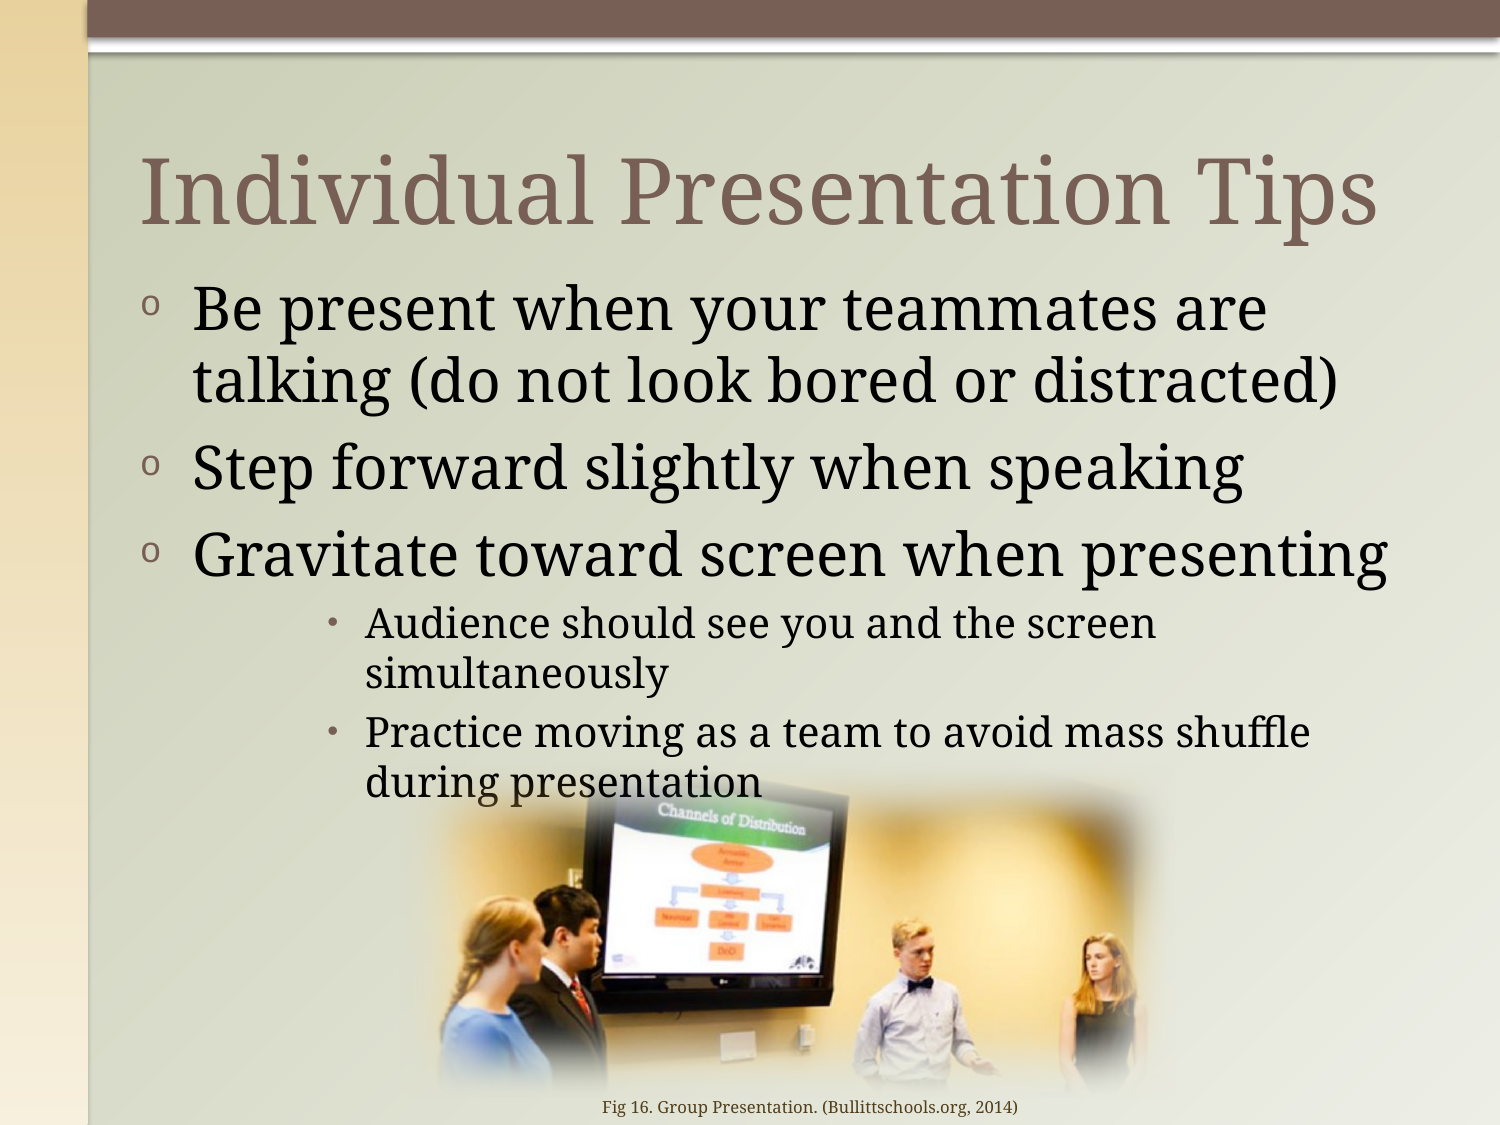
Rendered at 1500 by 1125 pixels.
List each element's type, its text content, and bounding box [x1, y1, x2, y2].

picture [399, 762, 1175, 1098]
title Individual Presentation Tips [125, 62, 1438, 250]
list Be present when your teammates are talking (do not look bored or distracted) Step forward slightly when speaking Gravitate toward screen when presenting Audience should see you and the screen simultaneously Practice moving as a team to avoid mass shuffle during presentation [125, 262, 1438, 1013]
text_box Fig 16. Group Presentation. (Bullittschools.org, 2014) [587, 1108, 1100, 1125]
